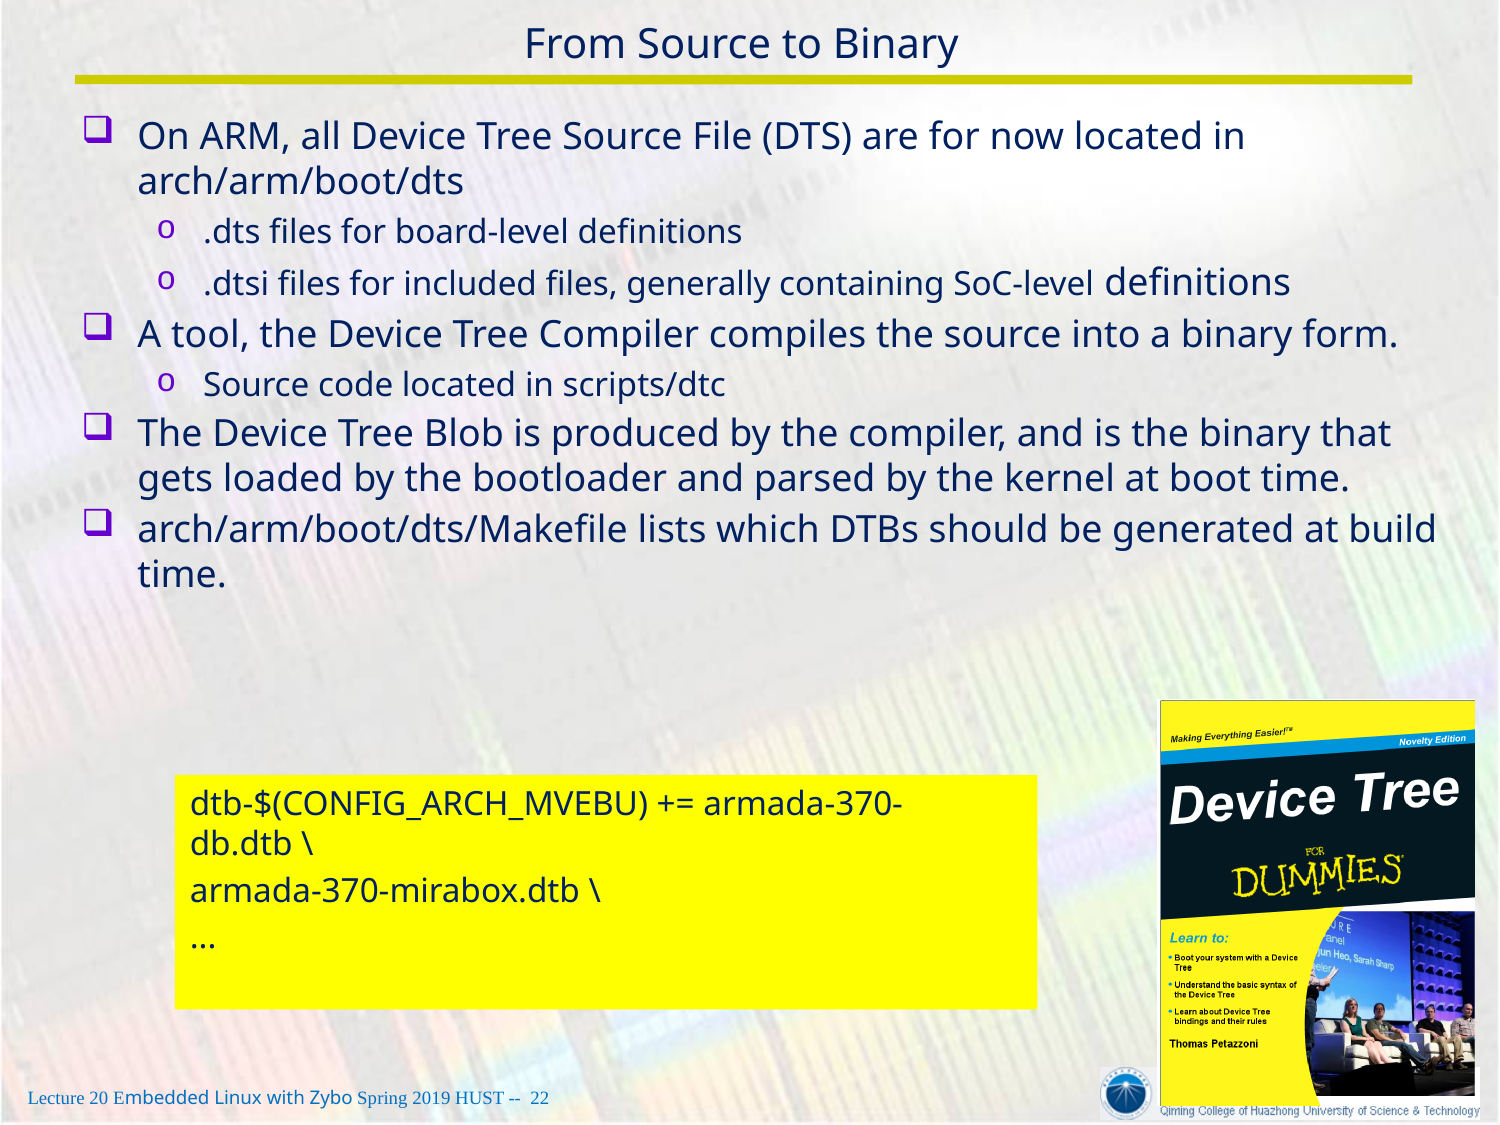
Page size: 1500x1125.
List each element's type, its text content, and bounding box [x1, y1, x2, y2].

picture [0, 0, 1500, 1125]
title From Source to Binary [28, 17, 1454, 63]
text_box dtb-$(CONFIG_ARCH_MVEBU) += armada-370-db.dtb \ armada-370-mirabox.dtb \ ... [174, 774, 1038, 1010]
list On ARM, all Device Tree Source File (DTS) are for now located in arch/arm/boot/dts .dts files for board-level definitions .dtsi files for included files, generally containing SoC-level definitions A tool, the Device Tree Compiler compiles the source into a binary form. Source code located in scripts/dtc The Device Tree Blob is produced by the compiler, and is the binary that gets loaded by the bootloader and parsed by the kernel at boot time. arch/arm/boot/dts/Makefile lists which DTBs should be generated at build time. [66, 104, 1454, 1049]
